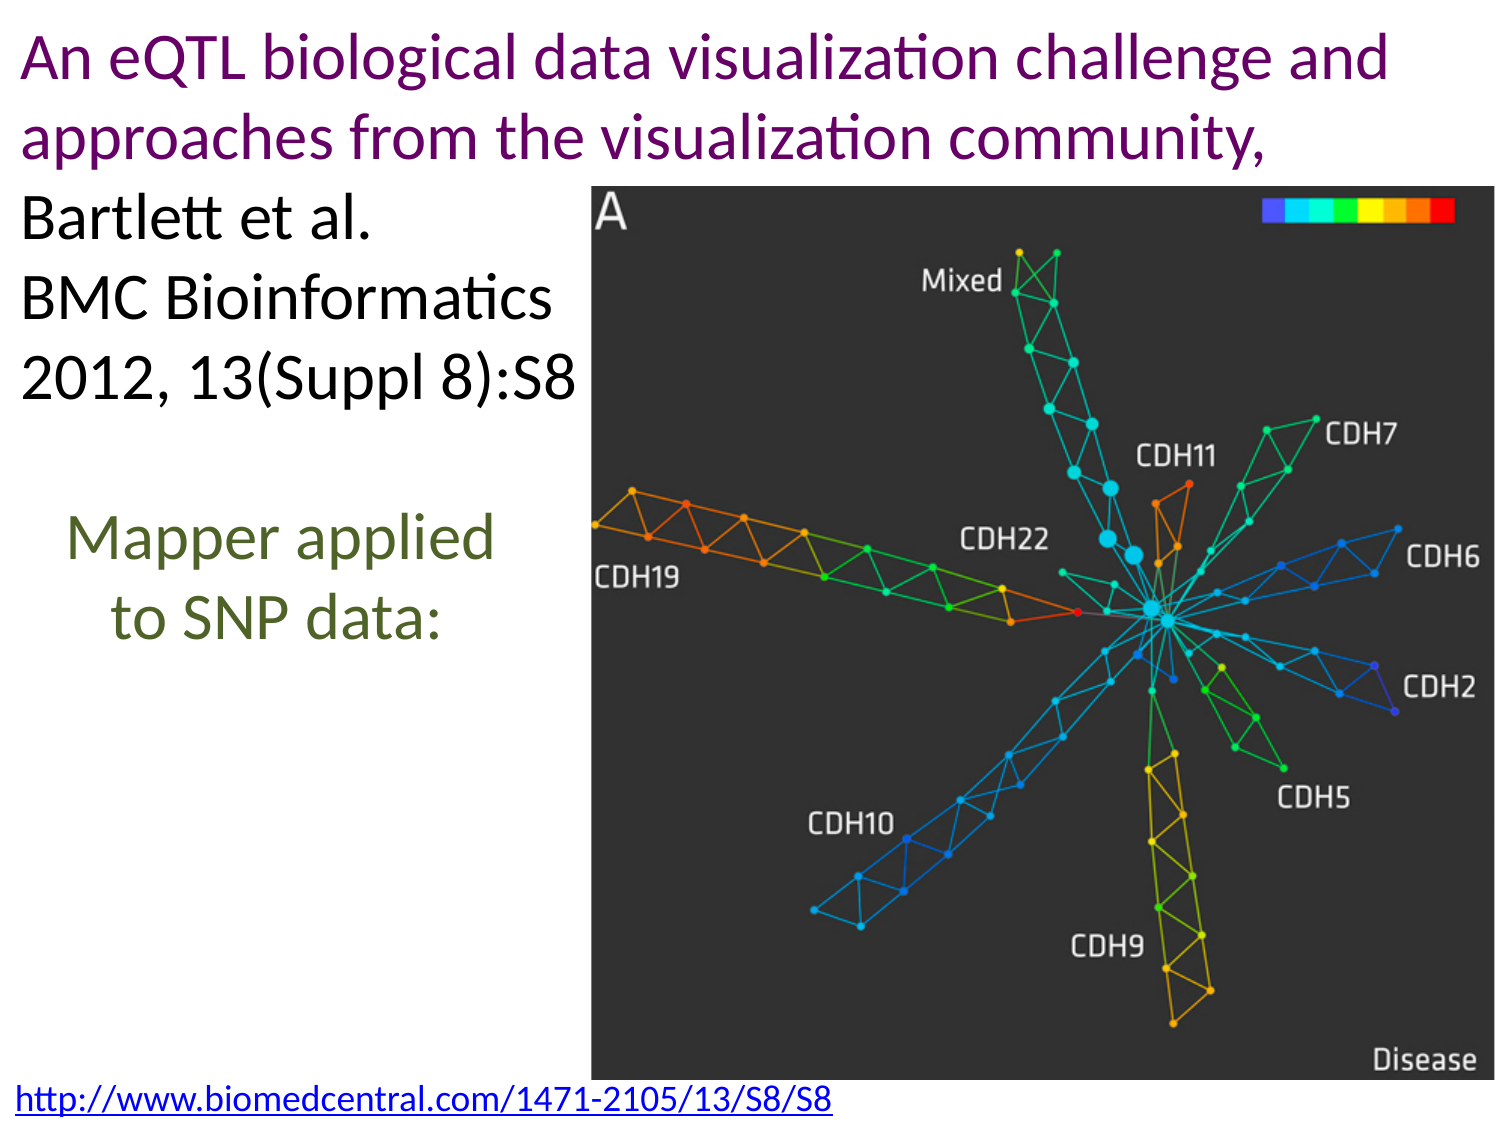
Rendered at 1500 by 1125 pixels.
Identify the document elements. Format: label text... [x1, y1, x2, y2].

text_box http://www.biomedcentral.com/1471-2105/13/S8/S8 [0, 1066, 1125, 1125]
text_box An eQTL biological data visualization challenge and approaches from the visualization community, Bartlett et al. BMC Bioinformatics 2012, 13(Suppl 8):S8 Mapper applied to SNP data: [5, 5, 1500, 706]
picture [591, 186, 1495, 1080]
